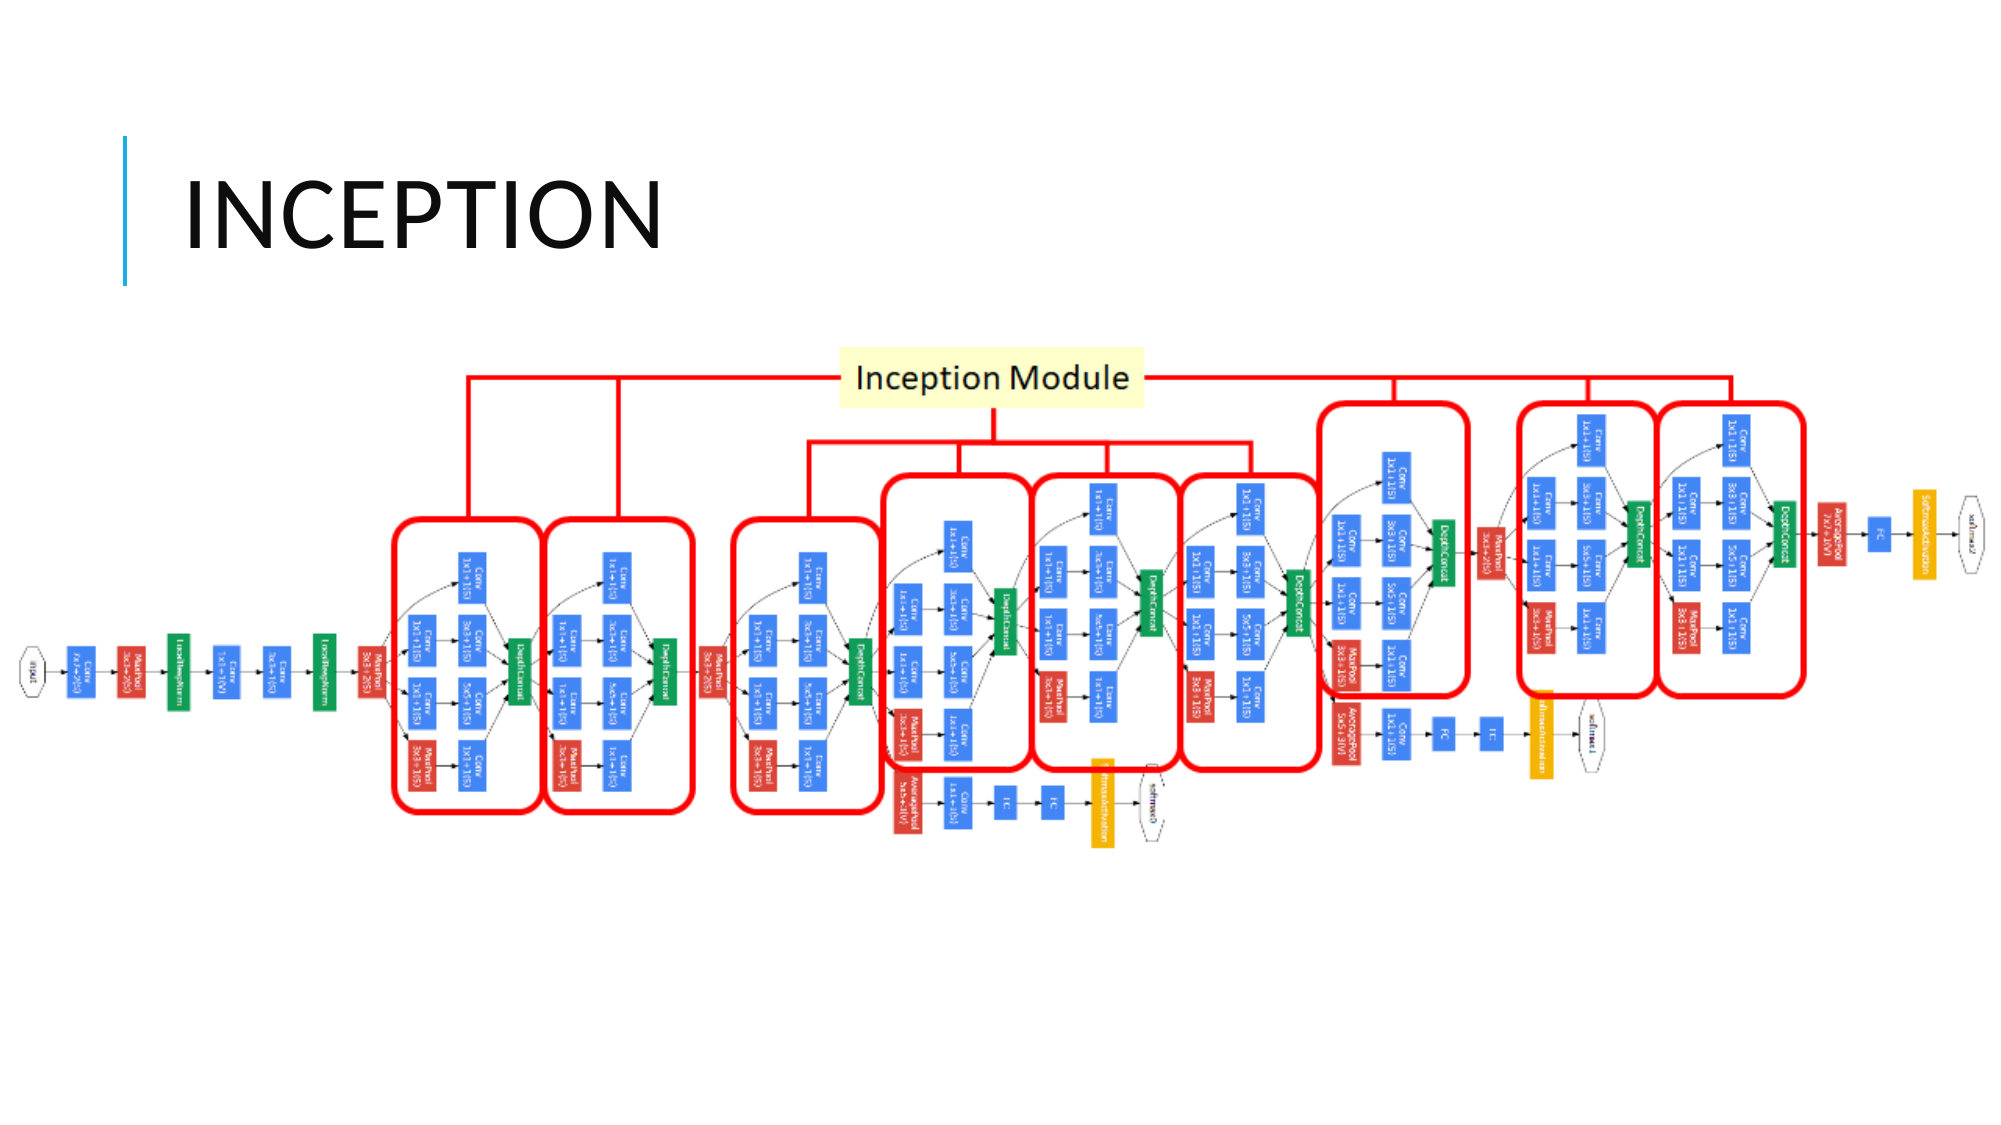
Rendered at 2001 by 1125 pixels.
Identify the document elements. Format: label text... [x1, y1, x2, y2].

title INCEPTION [168, 96, 1763, 338]
picture [6, 341, 1994, 886]
